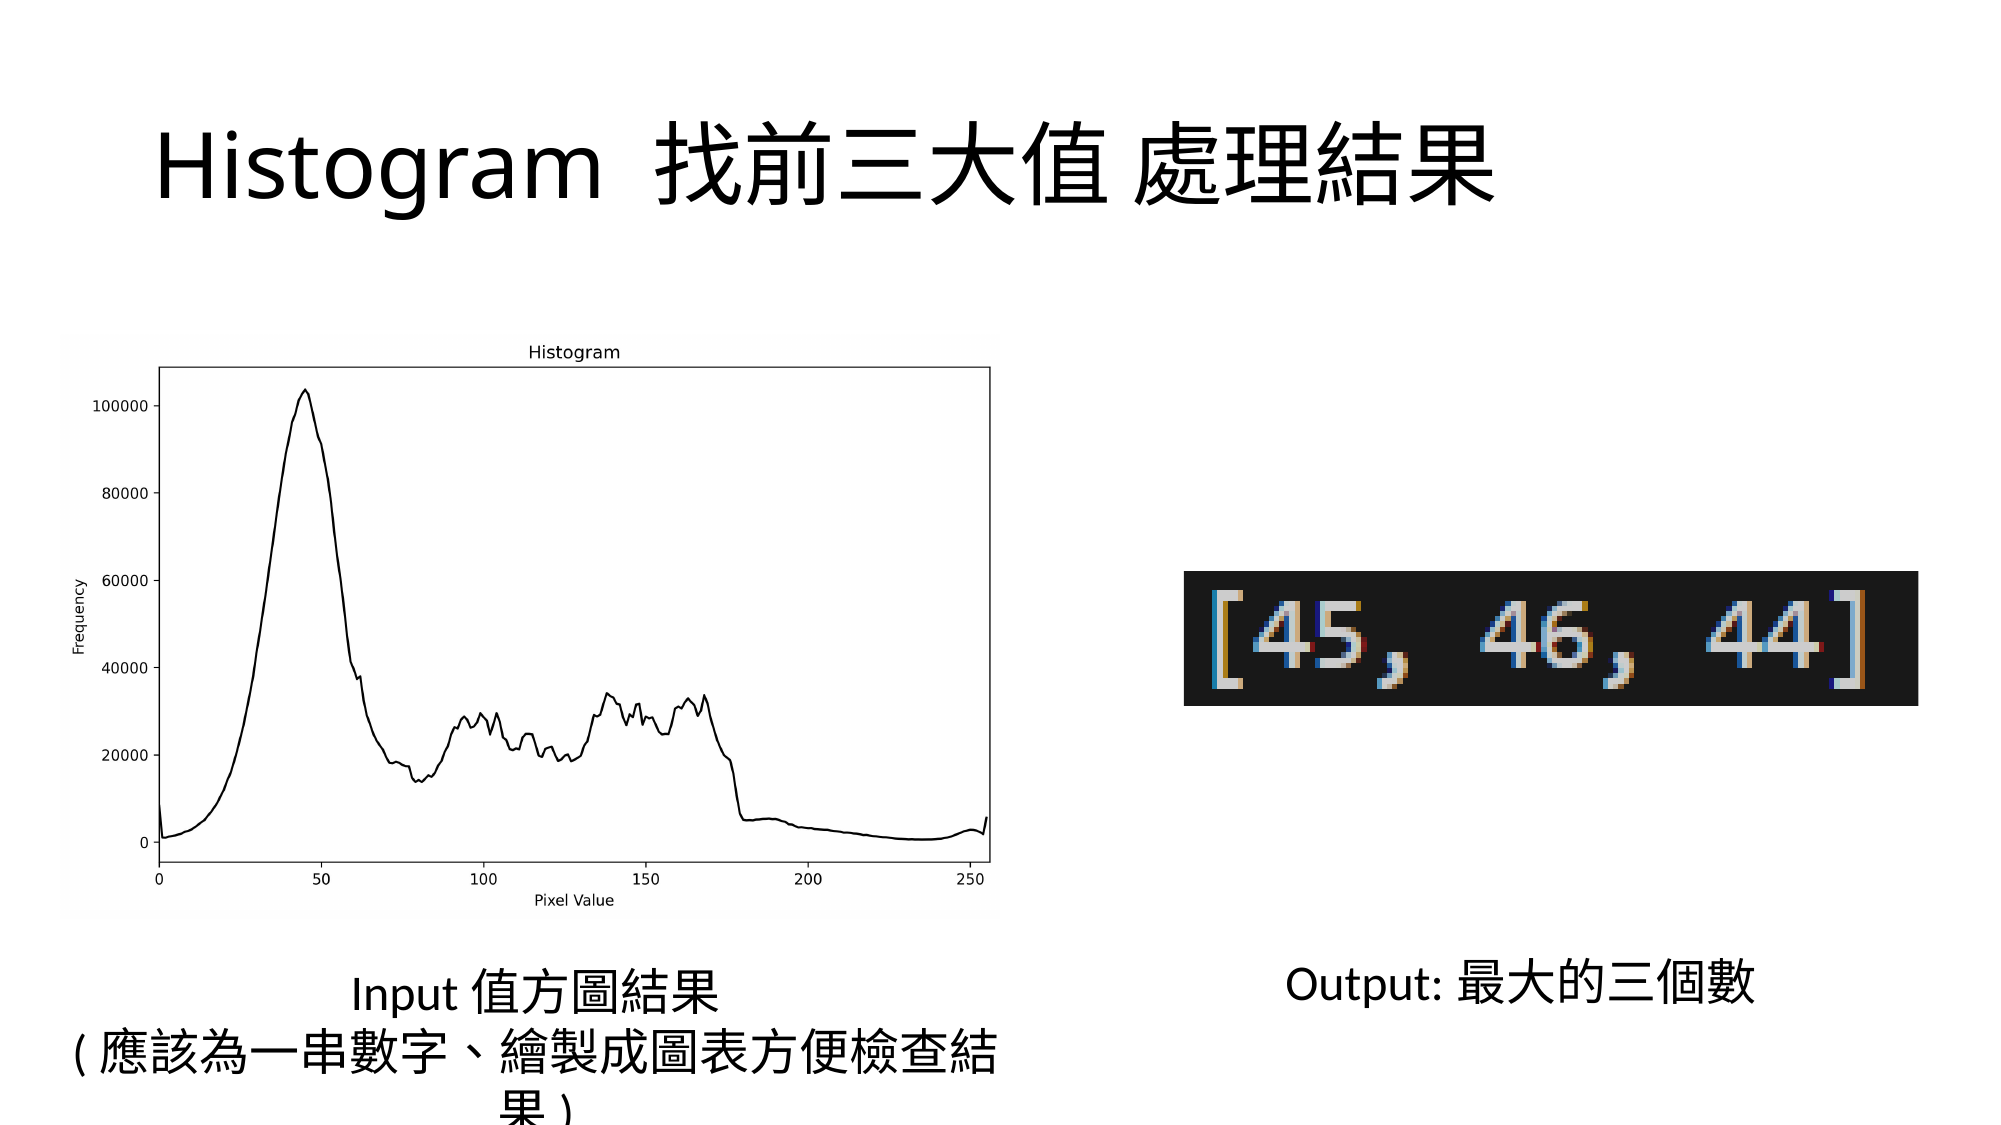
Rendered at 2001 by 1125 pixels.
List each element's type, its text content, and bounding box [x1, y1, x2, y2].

text_box Output:最大的三個數 [1069, 943, 1973, 1018]
picture [1183, 571, 1919, 706]
title Histogram 找前三大值 處理結果 [137, 59, 1863, 278]
text_box Input值方圖結果 (應該為一串數字、繪製成圖表方便檢查結果) [27, 953, 1044, 1125]
picture [60, 334, 1001, 919]
